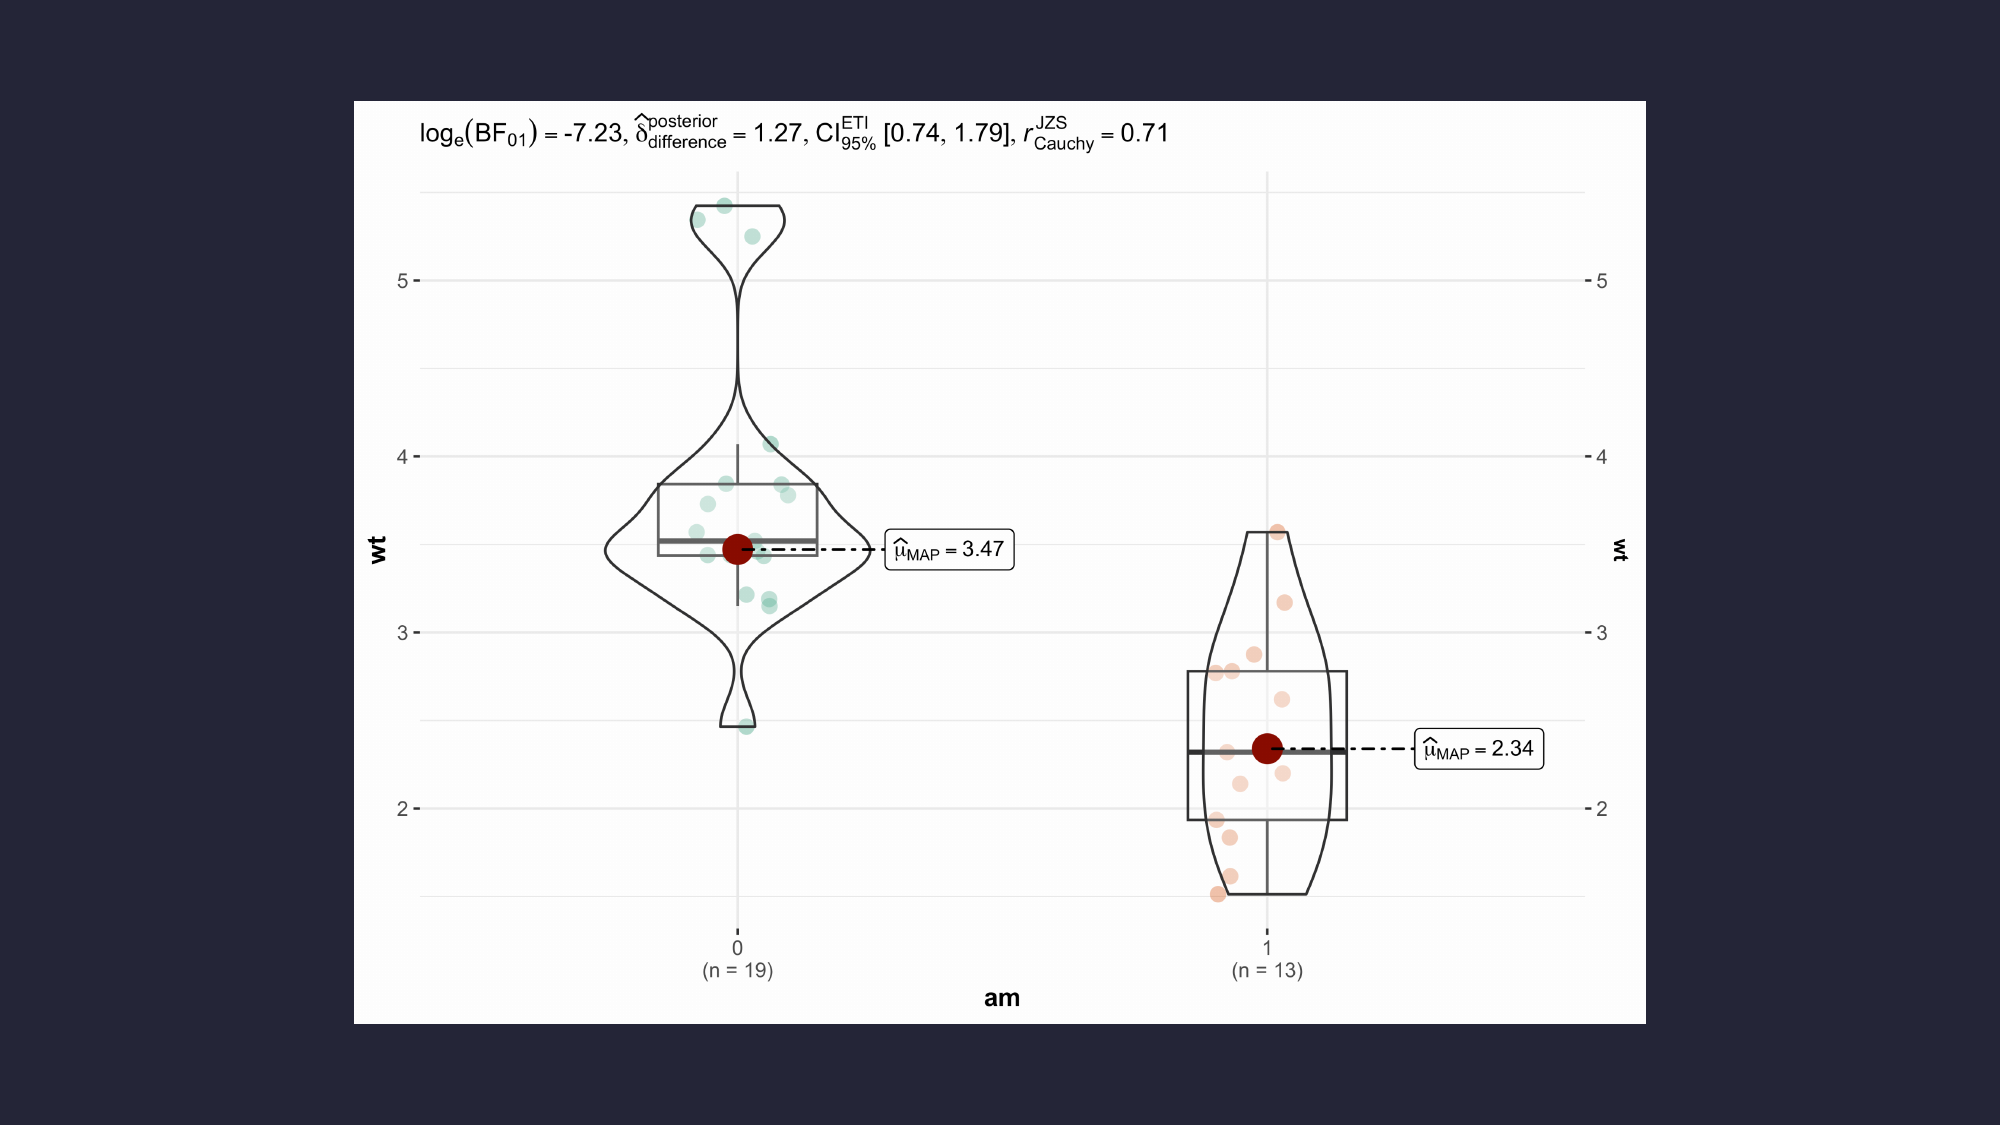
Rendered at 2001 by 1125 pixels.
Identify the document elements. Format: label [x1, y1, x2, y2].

picture [354, 101, 1646, 1024]
